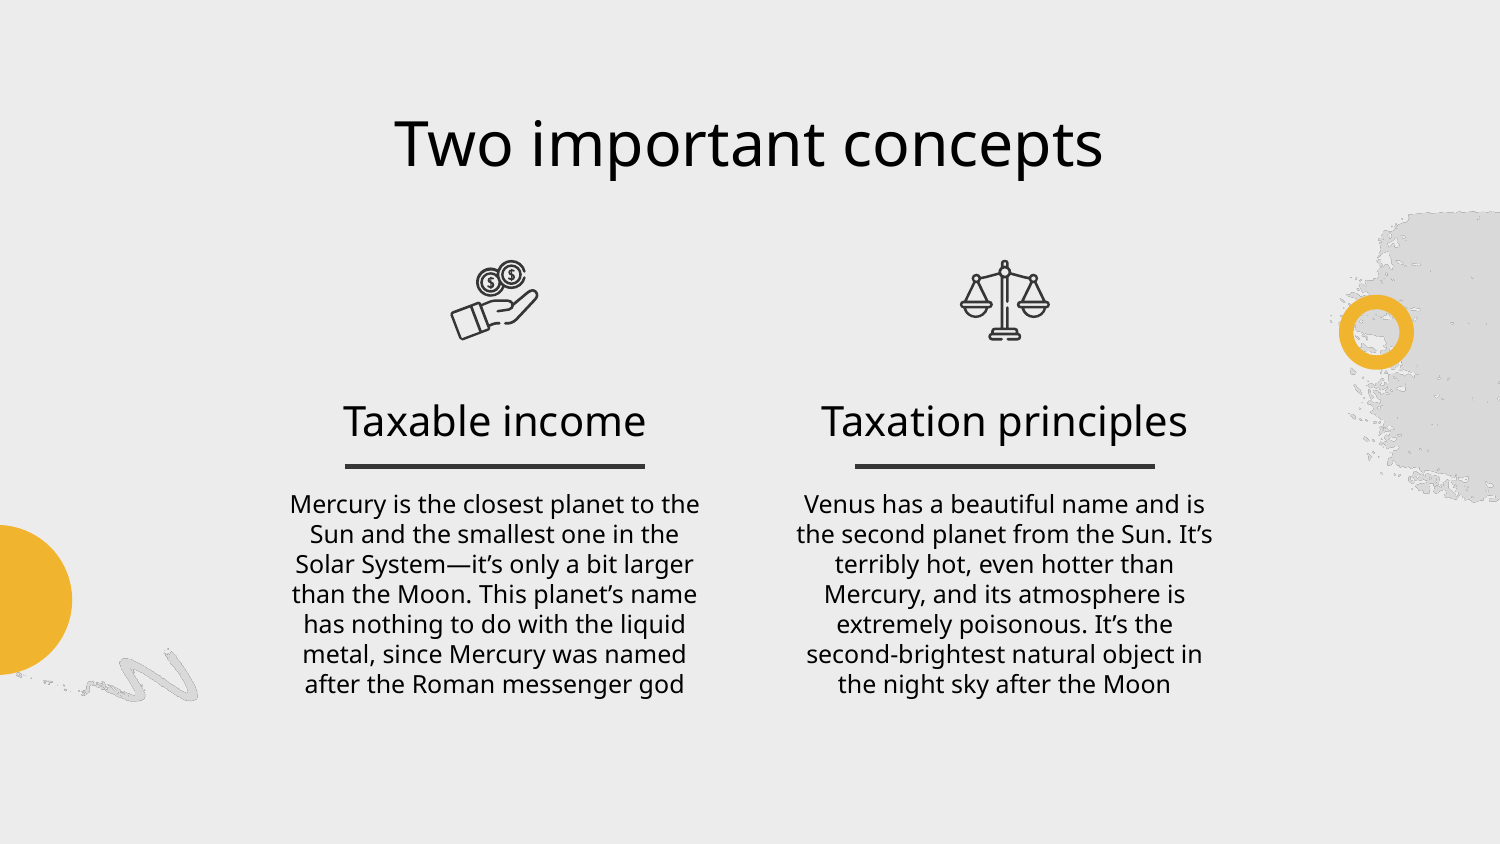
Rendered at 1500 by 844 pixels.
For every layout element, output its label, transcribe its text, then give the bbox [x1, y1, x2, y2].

text_box [959, 259, 1050, 341]
picture [1264, 94, 1500, 573]
subtitle Taxation principles [780, 384, 1230, 460]
subtitle Mercury is the closest planet to the Sun and the smallest one in the Solar System—it’s only a bit larger than the Moon. This planet’s name has nothing to do with the liquid metal, since Mercury was named after the Roman messenger god [270, 473, 720, 744]
picture [0, 648, 198, 702]
subtitle Venus has a beautiful name and is the second planet from the Sun. It’s terribly hot, even hotter than Mercury, and its atmosphere is extremely poisonous. It’s the second-brightest natural object in the night sky after the Moon [780, 473, 1230, 744]
title Two important concepts [116, 88, 1383, 186]
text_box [449, 259, 541, 341]
subtitle Taxable income [270, 384, 720, 460]
